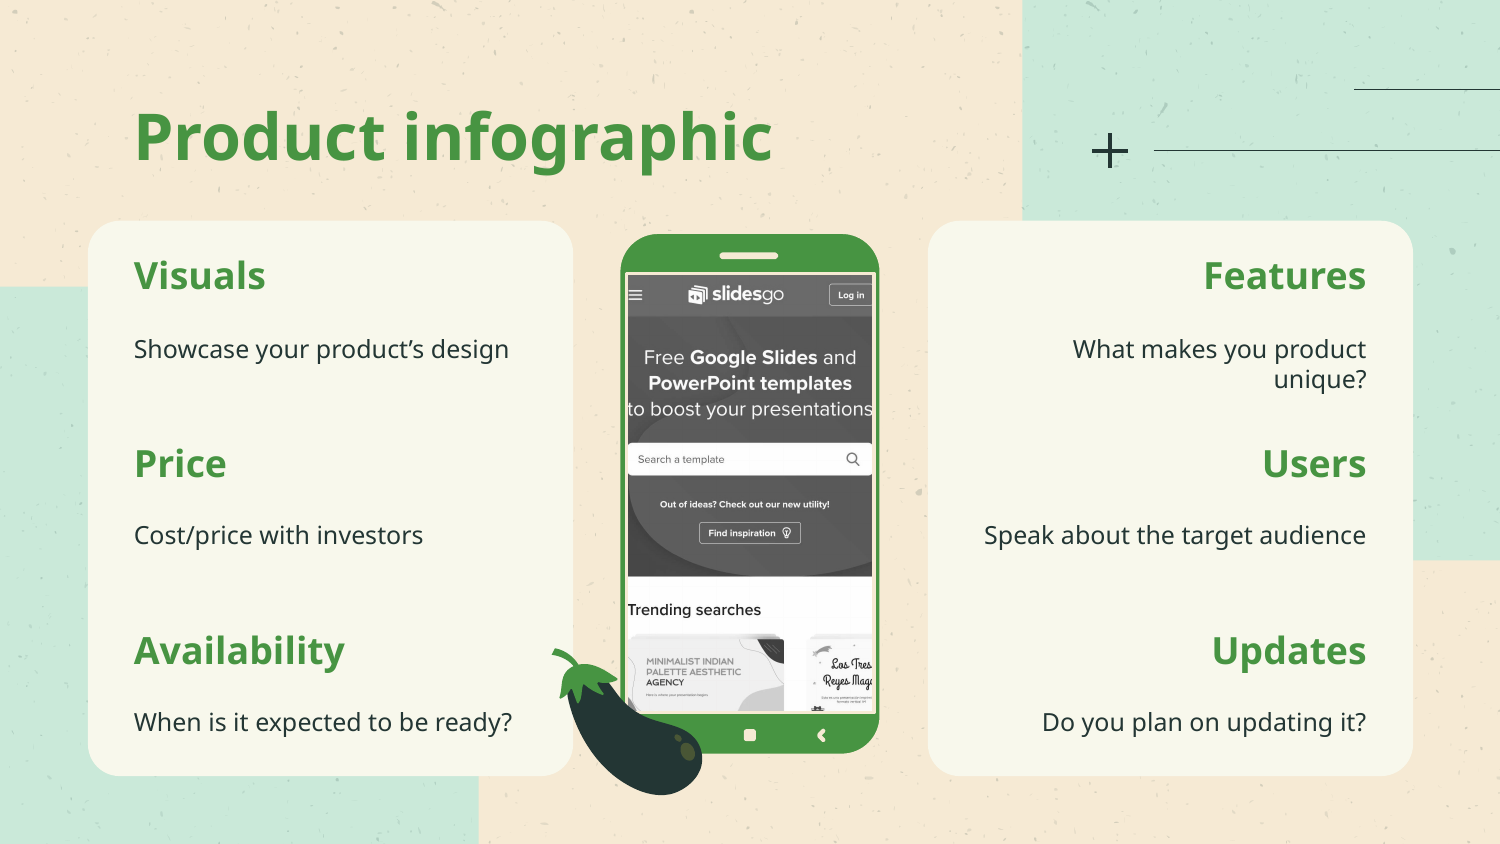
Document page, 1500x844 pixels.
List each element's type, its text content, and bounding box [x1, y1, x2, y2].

text_box Visuals [118, 243, 539, 313]
text_box [618, 232, 882, 272]
text_box Availability [118, 617, 539, 687]
picture [618, 273, 882, 726]
text_box What makes you product unique? [960, 318, 1382, 374]
text_box Cost/price with investors [118, 504, 541, 561]
text_box Price [118, 430, 539, 500]
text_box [1091, 132, 1128, 169]
text_box [87, 220, 574, 777]
text_box Do you plan on updating it? [960, 691, 1382, 747]
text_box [551, 648, 705, 796]
text_box Showcase your product’s design [118, 318, 541, 374]
text_box Updates [960, 617, 1382, 687]
text_box Users [960, 430, 1382, 500]
text_box When is it expected to be ready? [118, 691, 541, 748]
text_box [927, 220, 1414, 777]
text_box [709, 734, 877, 756]
text_box Features [960, 243, 1382, 313]
title Product infographic [118, 88, 1382, 182]
text_box Speak about the target audience [960, 504, 1382, 560]
